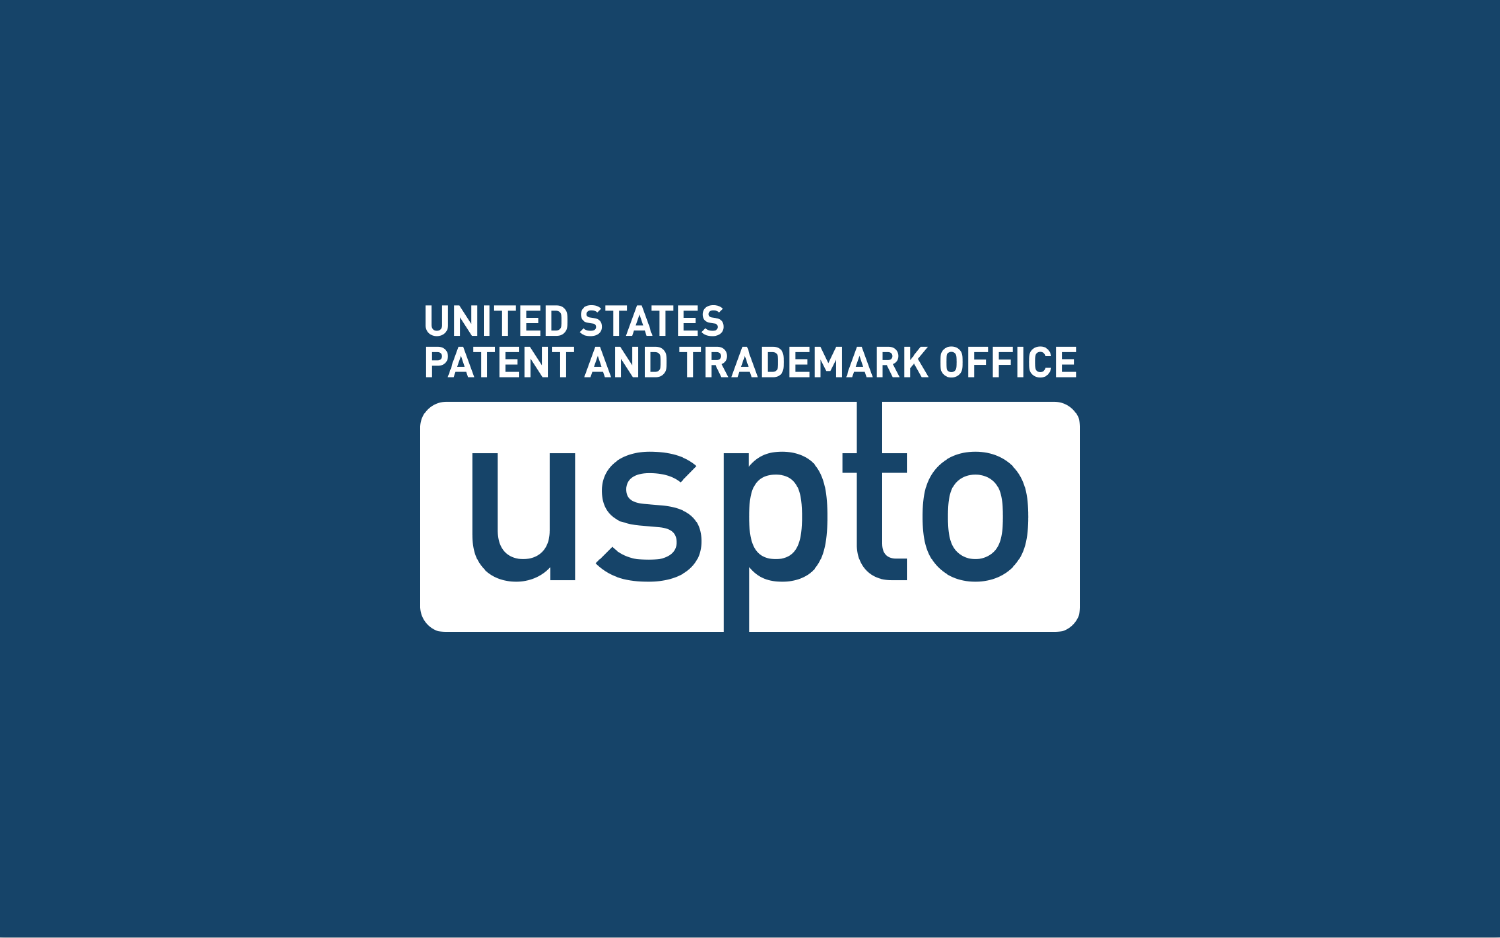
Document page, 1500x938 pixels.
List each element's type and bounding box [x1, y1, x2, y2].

picture [420, 305, 1080, 632]
